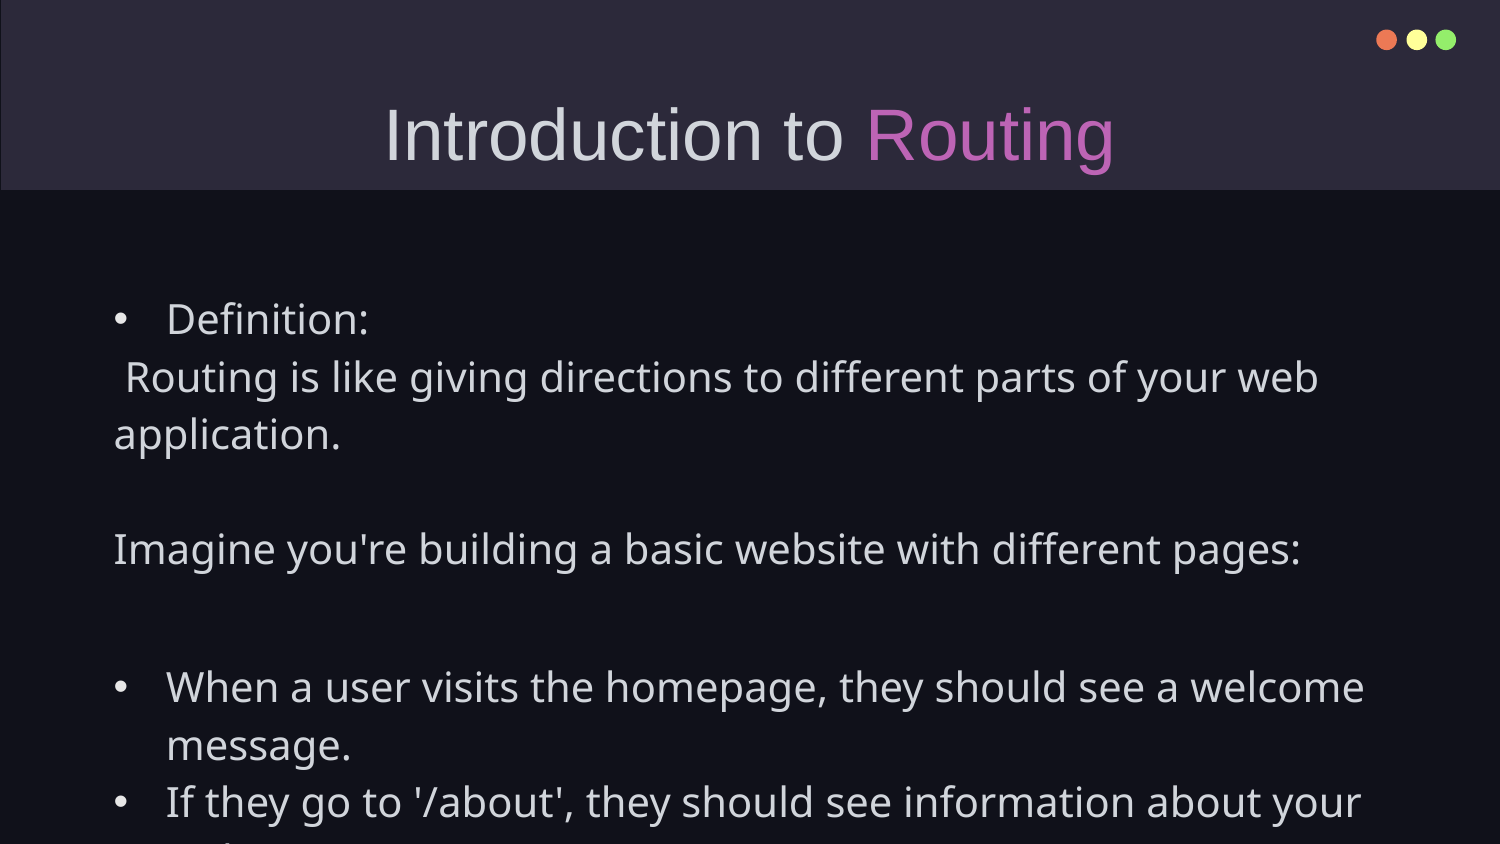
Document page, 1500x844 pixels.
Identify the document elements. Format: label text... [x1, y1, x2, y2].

subtitle Definition: Routing is like giving directions to different parts of your web application. Imagine you're building a basic website with different pages: When a user visits the homepage, they should see a welcome message. If they go to '/about', they should see information about your website. When they navigate to '/contact', they should find your contact details. [75, 270, 1425, 819]
title Introduction to Routing [118, 72, 1382, 167]
